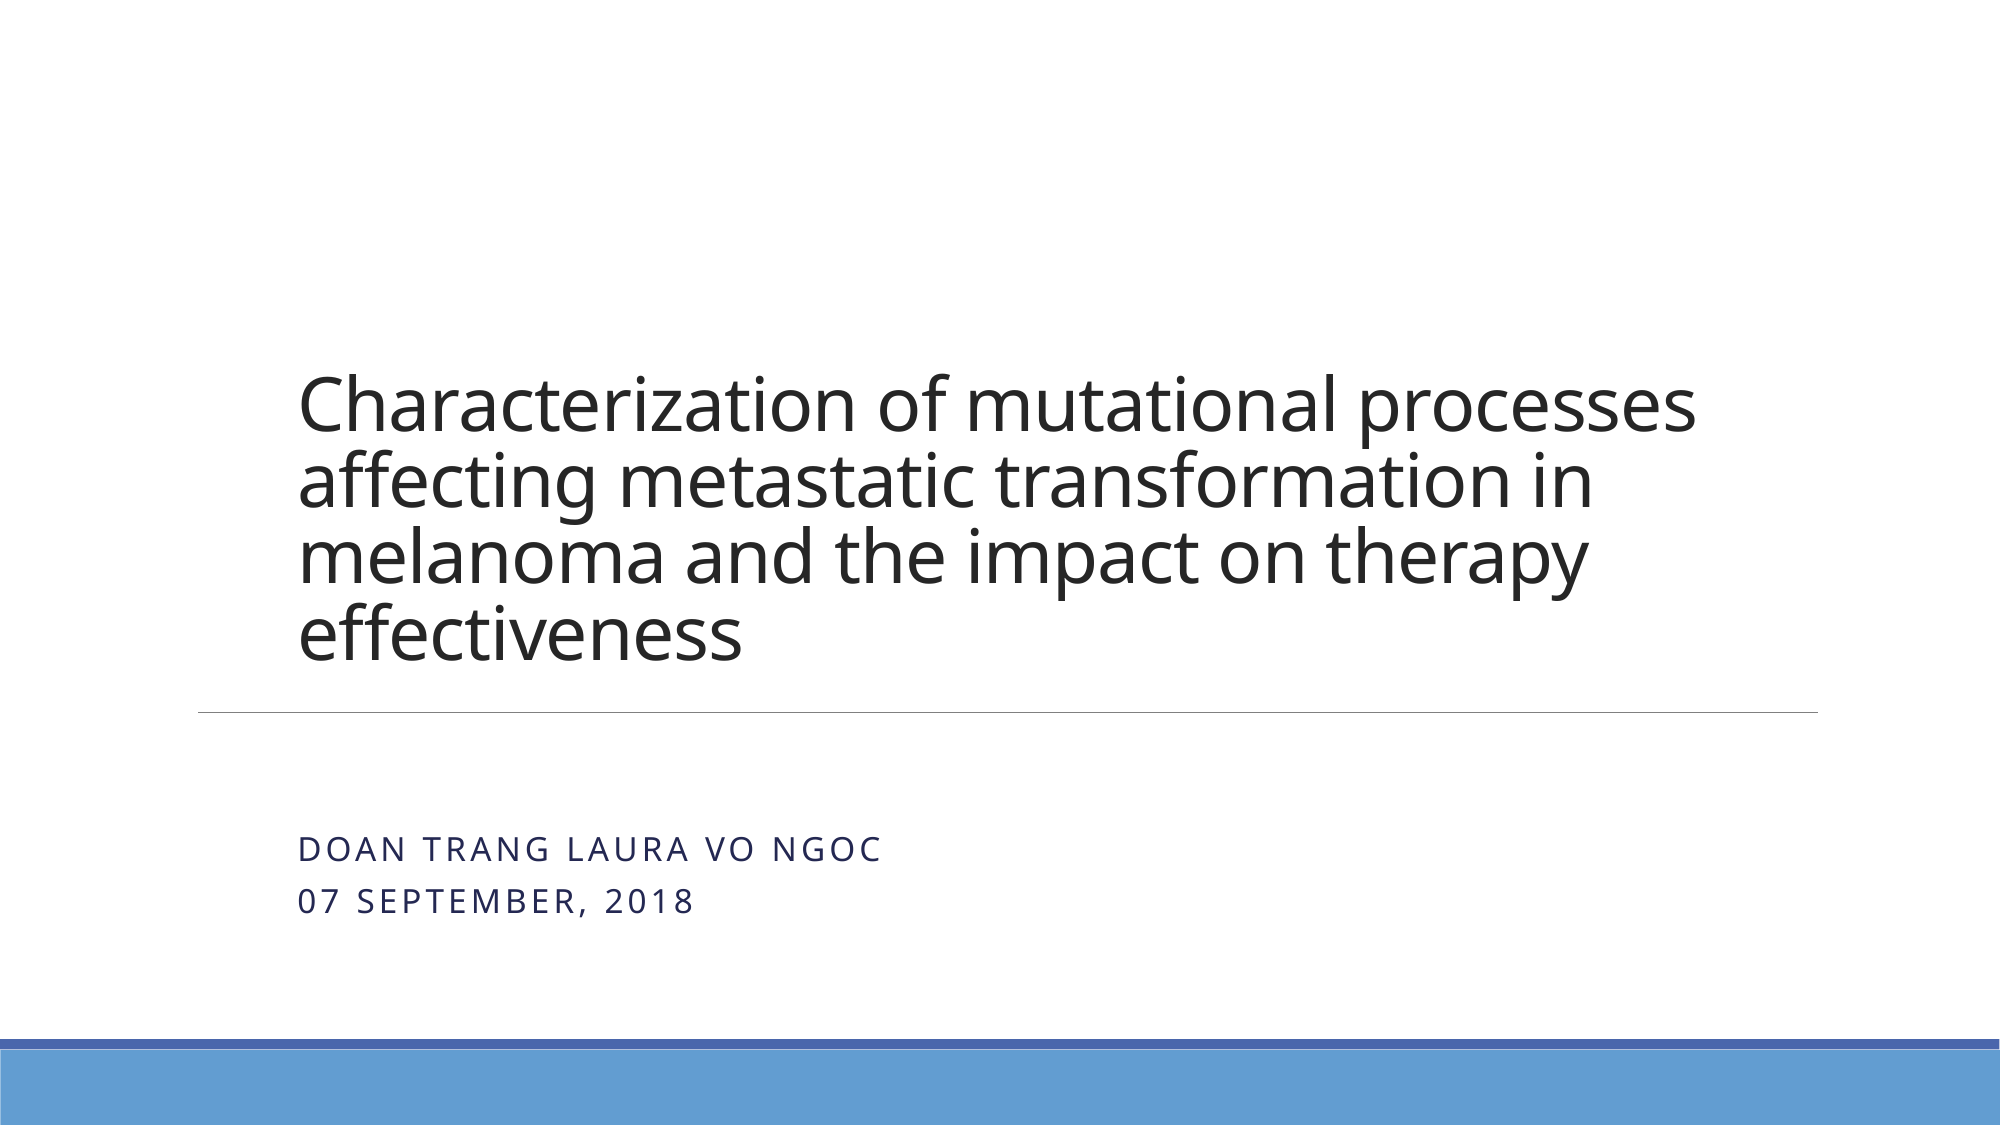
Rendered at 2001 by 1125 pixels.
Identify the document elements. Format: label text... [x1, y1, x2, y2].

title Characterization of mutational processes affecting metastatic transformation in melanoma and the impact on therapy effectiveness [282, 315, 1750, 684]
subtitle Doan Trang Laura Vo Ngoc 07 September, 2018 [282, 787, 1750, 974]
